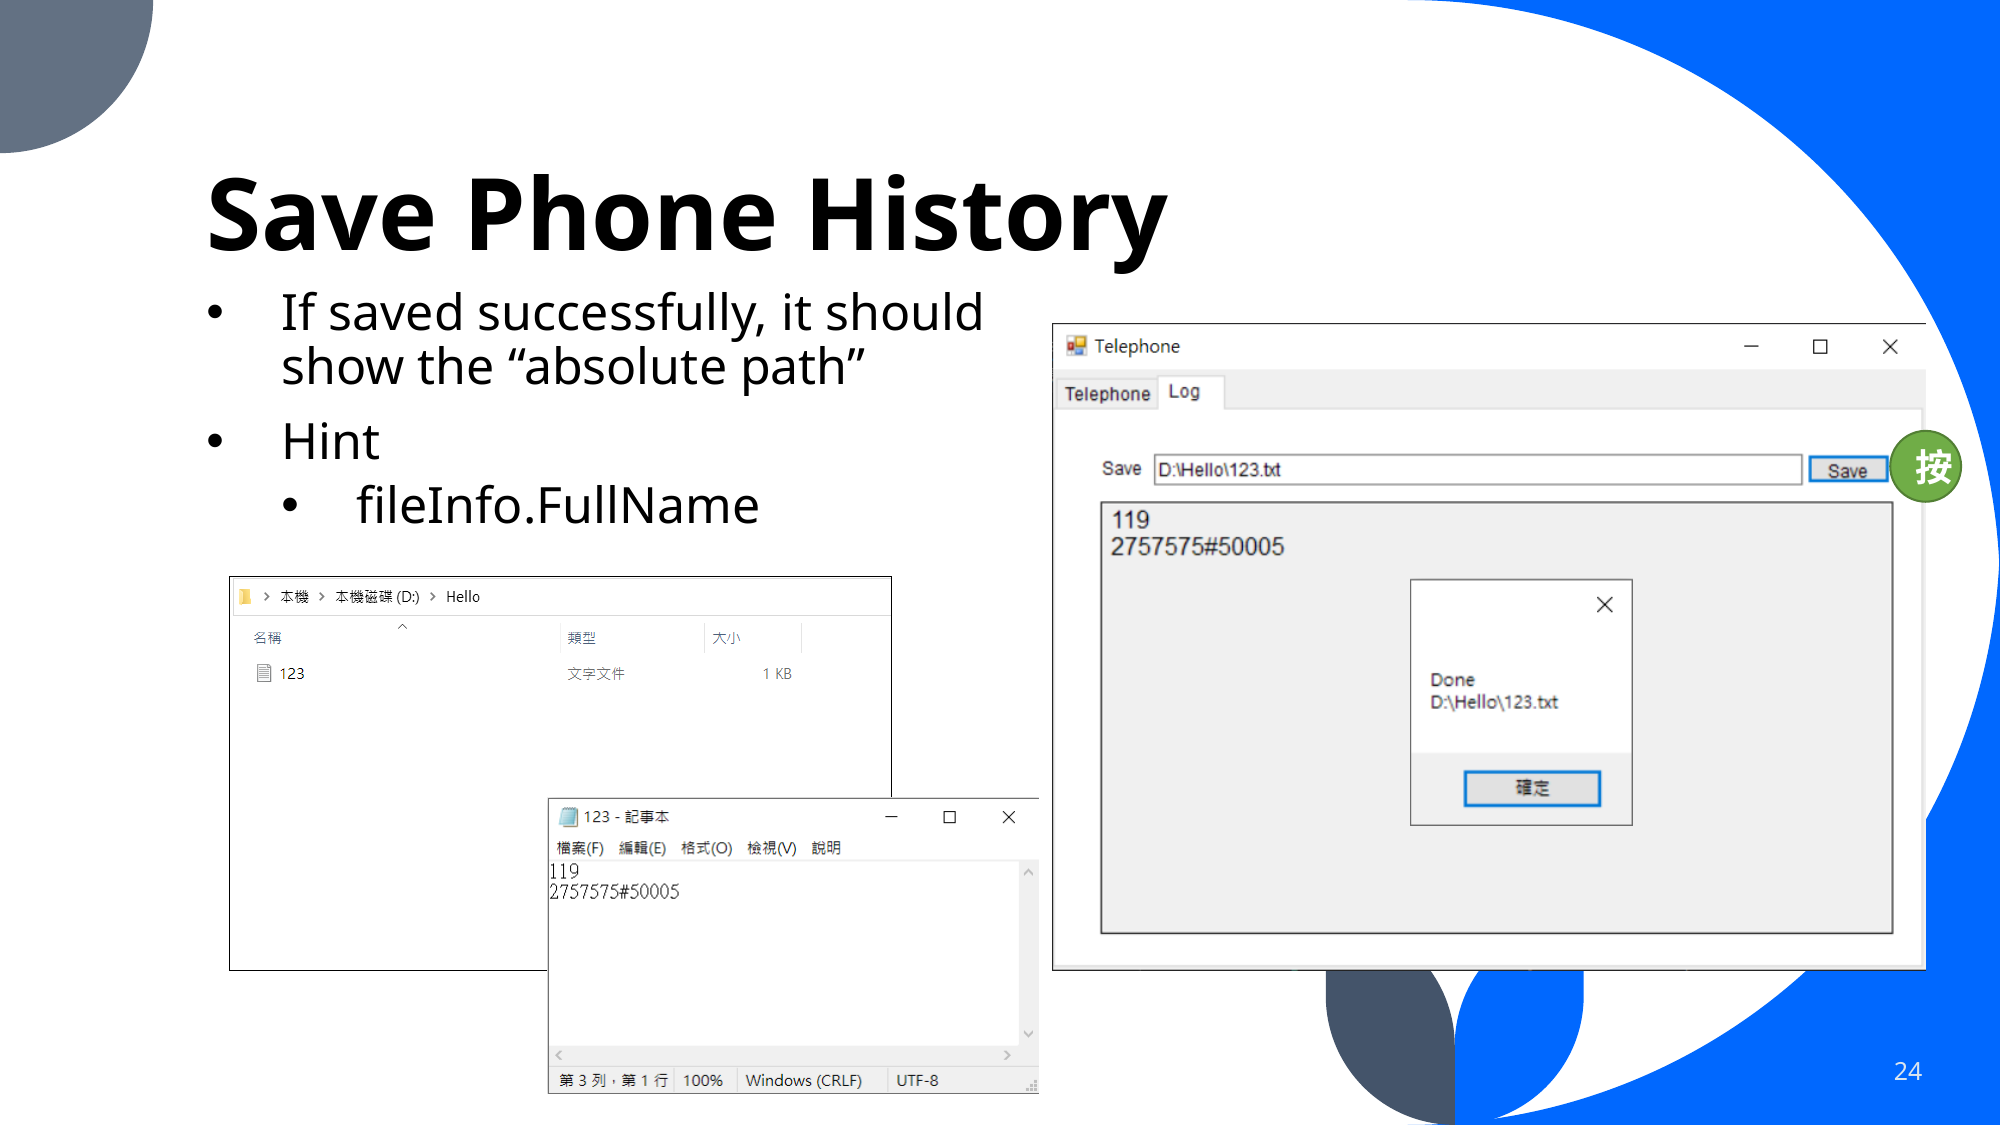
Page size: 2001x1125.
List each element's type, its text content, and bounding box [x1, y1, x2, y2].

picture [229, 576, 1039, 1094]
slide_number 24 [1665, 1042, 1938, 1103]
title Save Phone History [191, 62, 1796, 280]
list If saved successfully, it should show the “absolute path” Hint fileInfo.FullName [191, 279, 1077, 1043]
picture [1052, 323, 1926, 971]
text_box 按 [1926, 429, 1963, 503]
